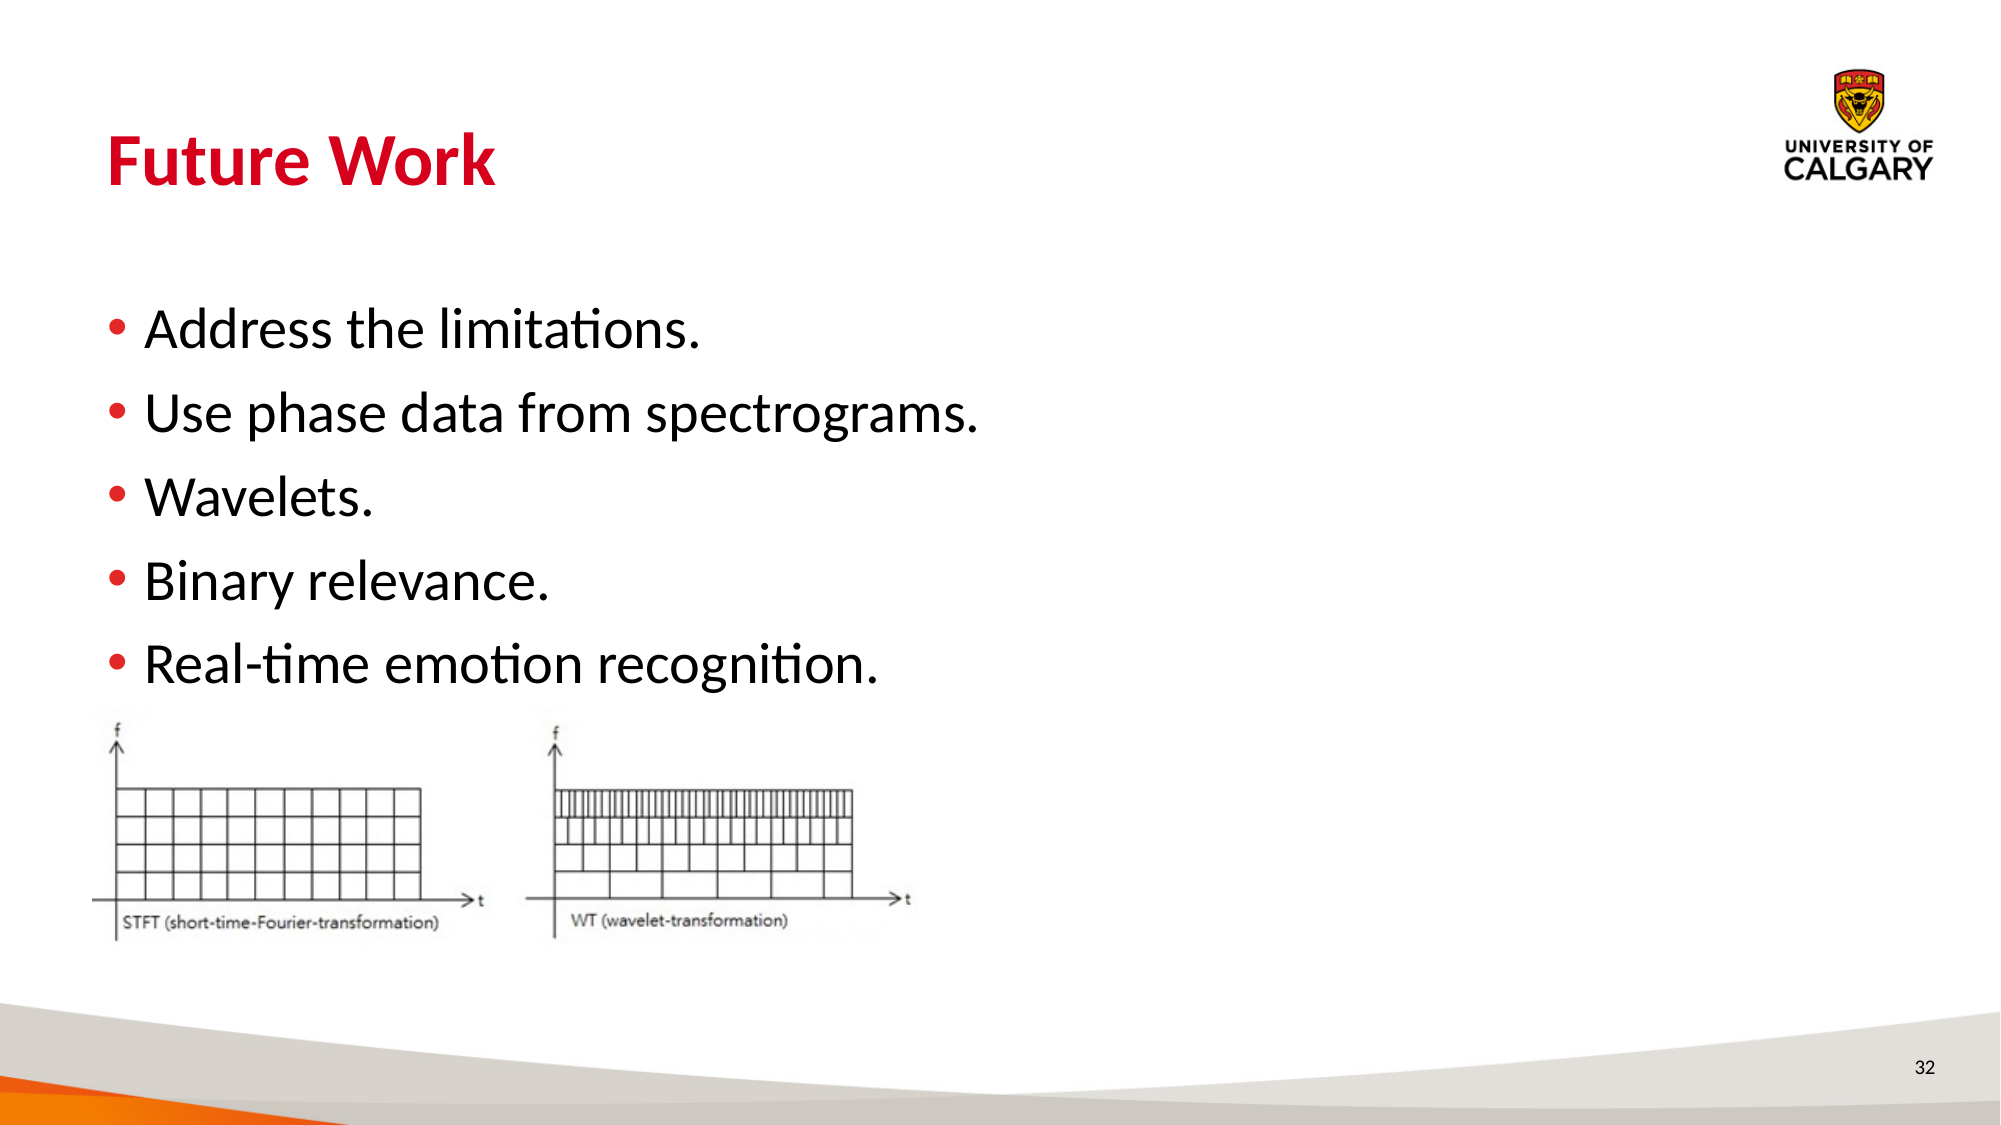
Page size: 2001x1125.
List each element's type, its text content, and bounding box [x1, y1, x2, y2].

picture [0, 0, 2001, 1125]
title Future Work [92, 76, 1688, 246]
slide_number 32 [1500, 1046, 1951, 1107]
list Address the limitations. Use phase data from spectrograms. Wavelets. Binary relevance. Real-time emotion recognition. [92, 290, 1688, 966]
